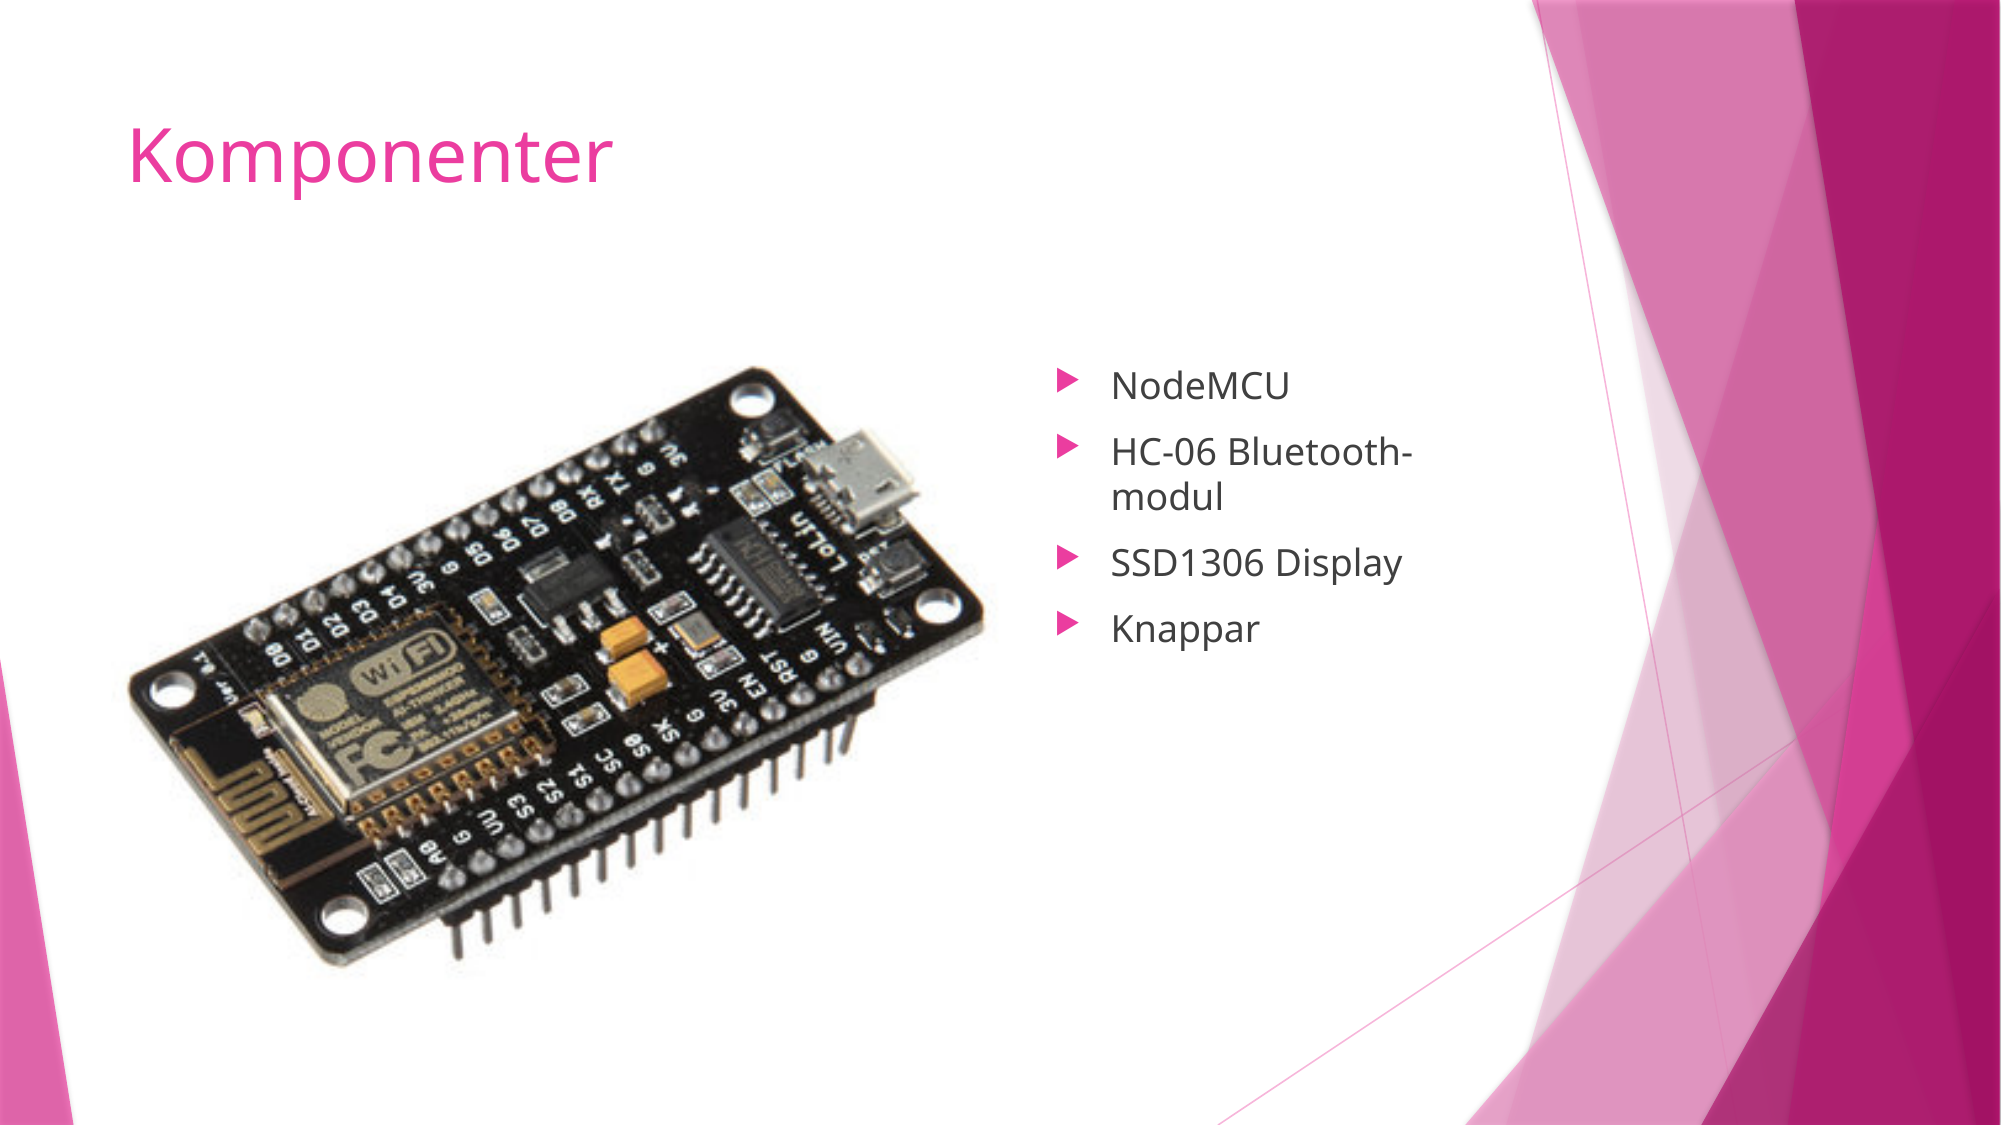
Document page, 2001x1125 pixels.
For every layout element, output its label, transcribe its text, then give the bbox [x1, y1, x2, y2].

list NodeMCU HC-06 Bluetooth-modul SSD1306 Display Knappar [1039, 354, 1521, 992]
title Komponenter [111, 99, 1522, 317]
picture [110, 353, 1002, 992]
